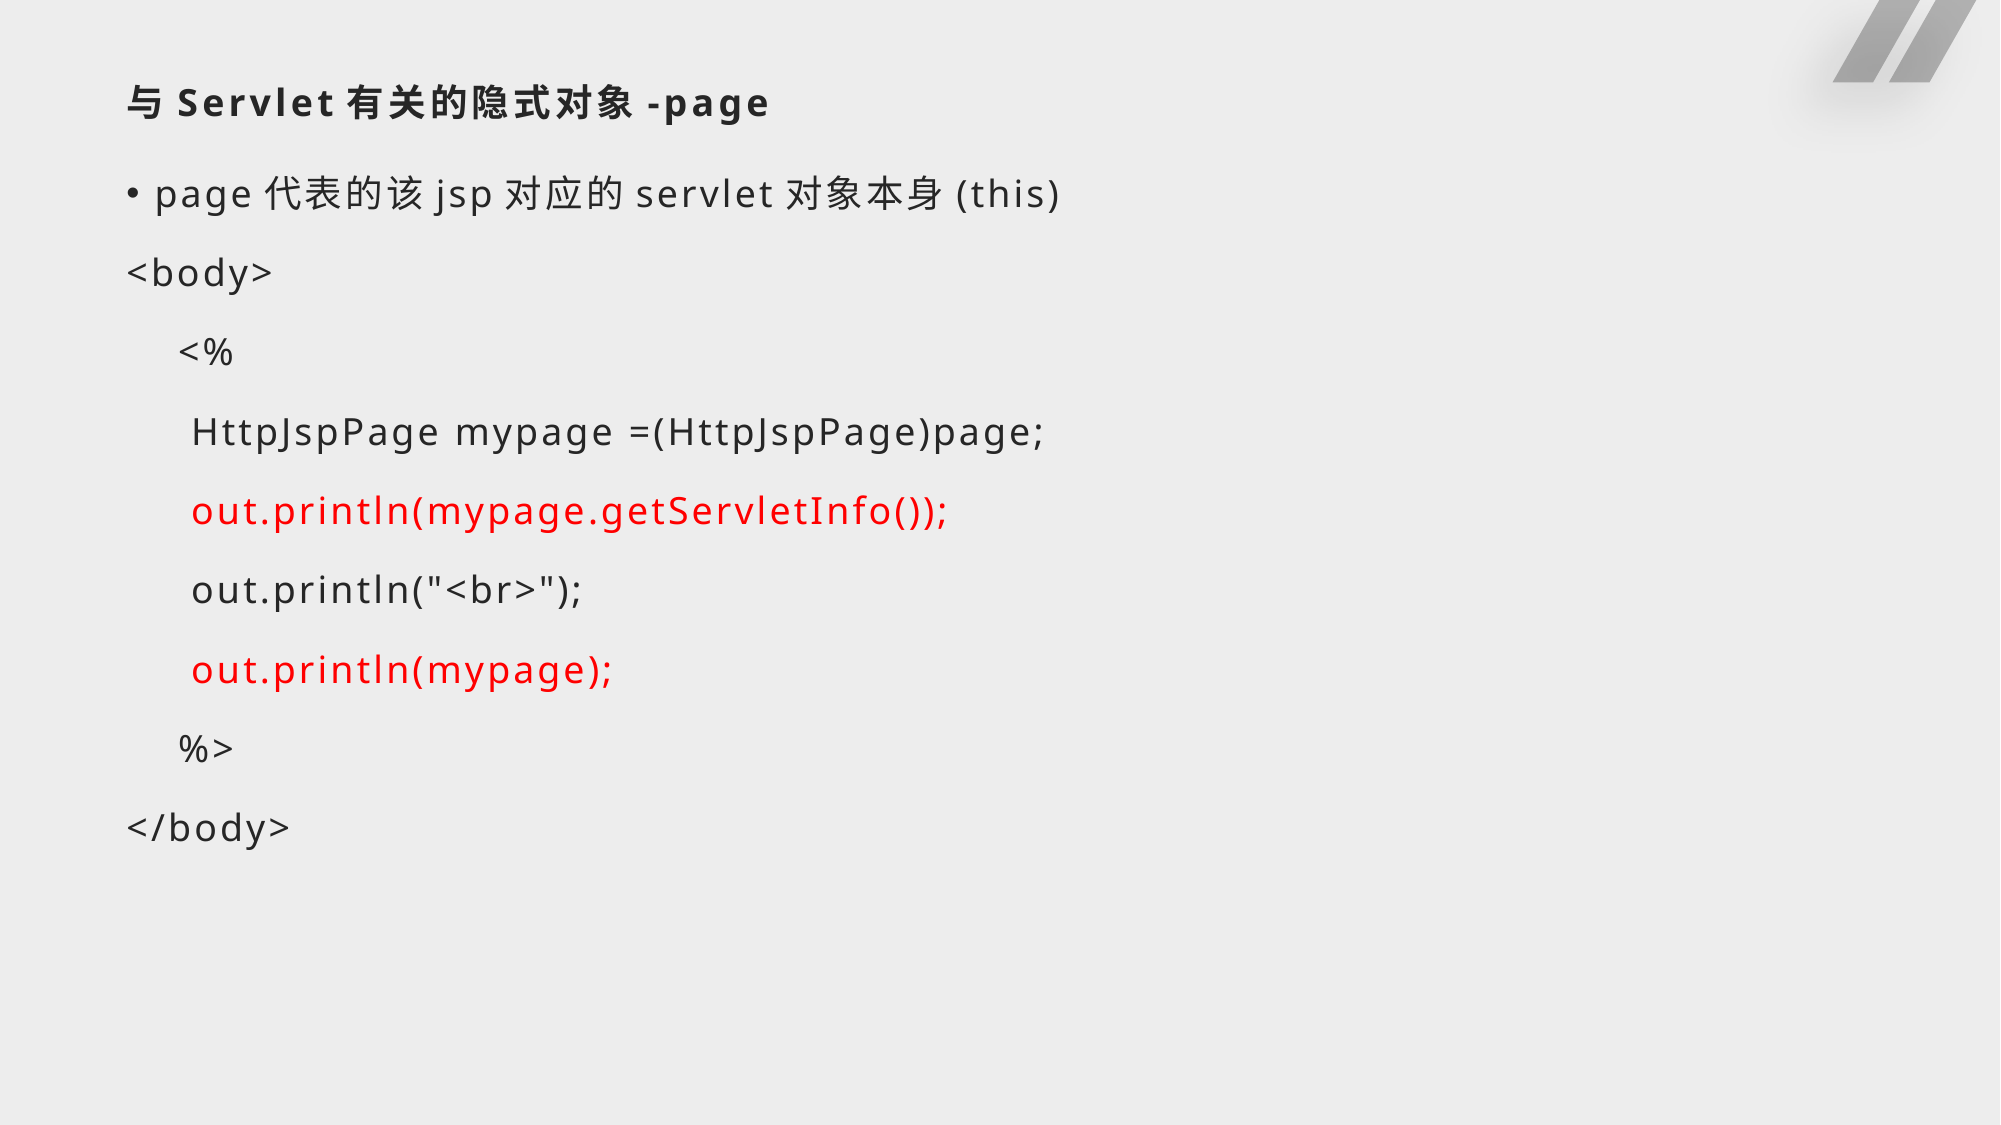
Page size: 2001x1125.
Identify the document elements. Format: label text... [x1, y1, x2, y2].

list page代表的该jsp对应的servlet对象本身(this) <body> <% HttpJspPage mypage =(HttpJspPage)page; out.println(mypage.getServletInfo()); out.println("<br>"); out.println(mypage); %> </body> [109, 156, 1891, 1041]
title 与Servlet有关的隐式对象-page [109, 72, 1891, 146]
